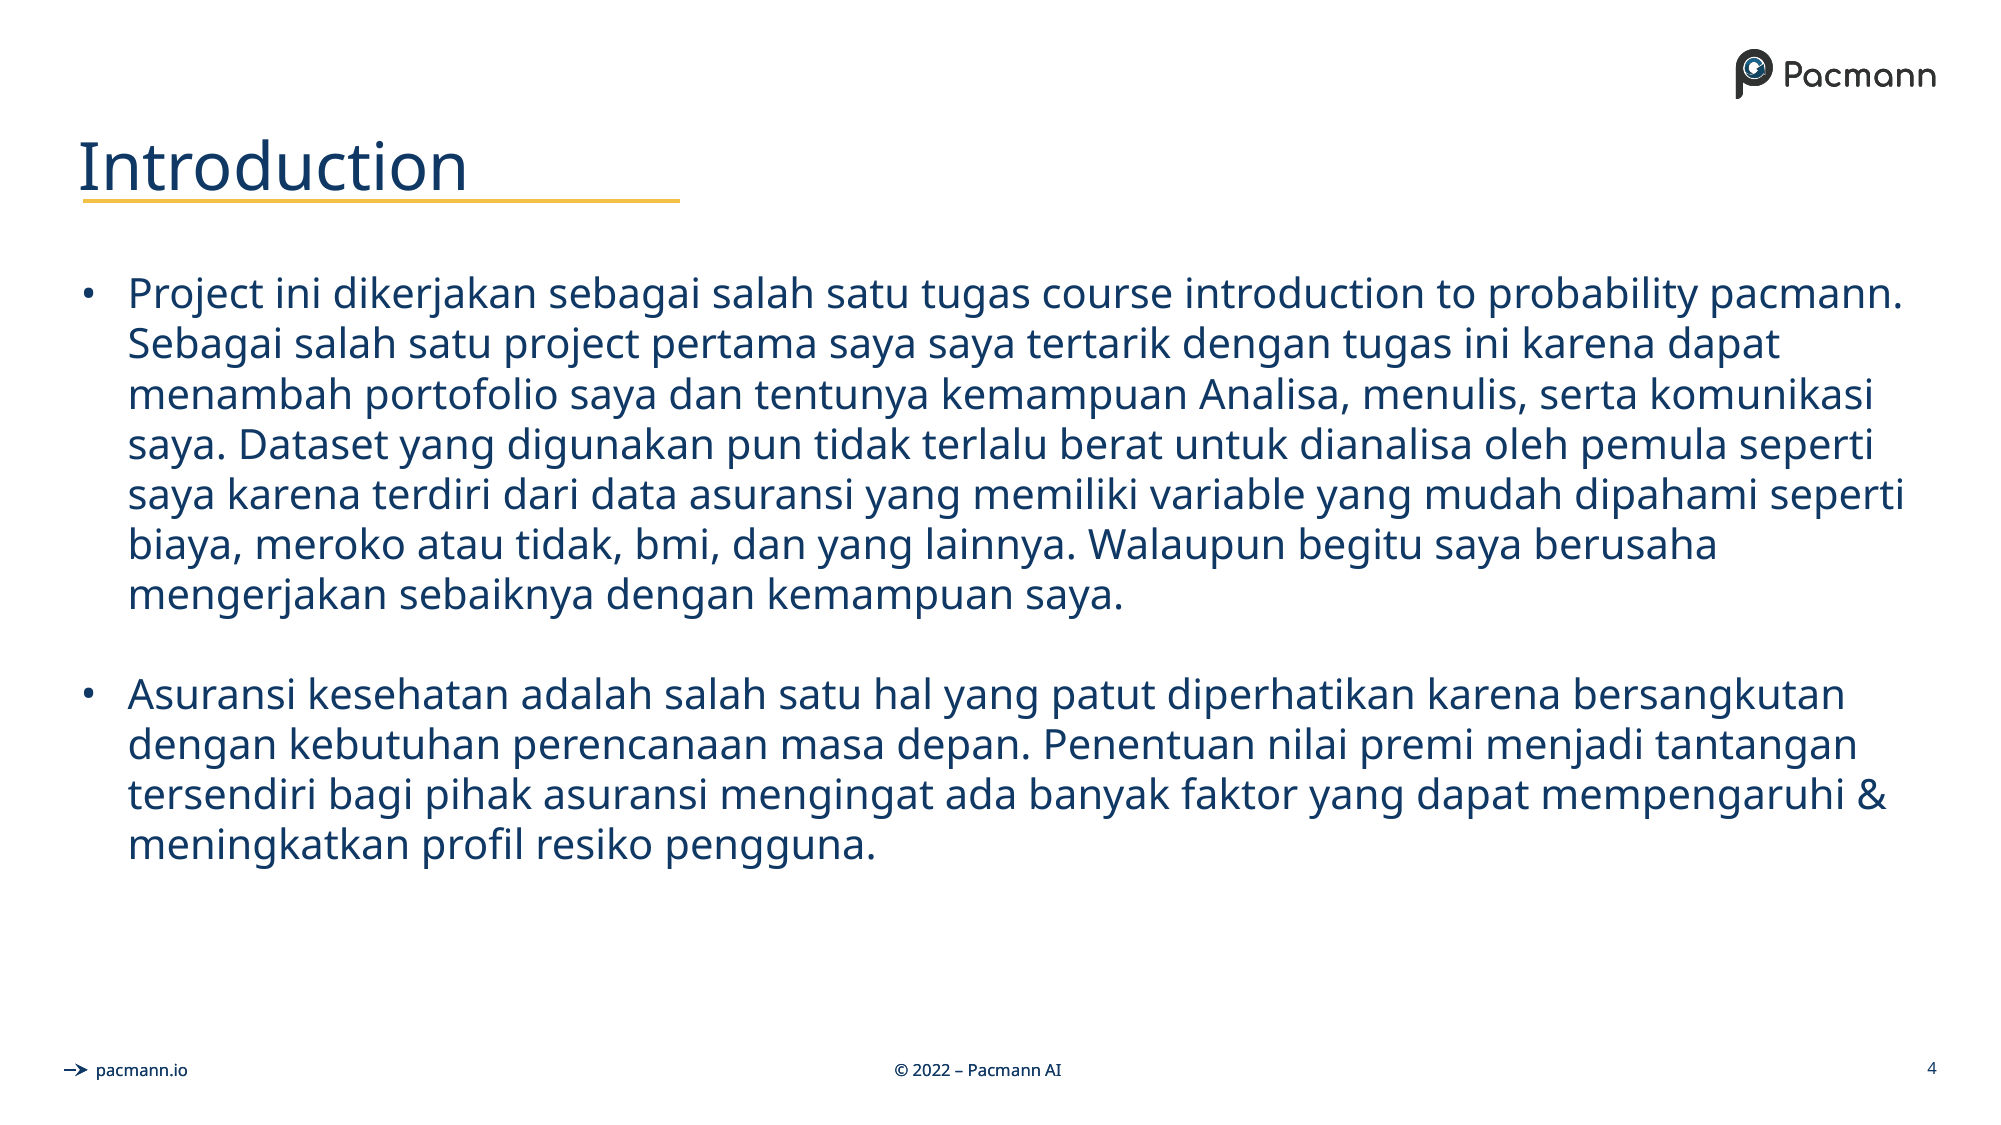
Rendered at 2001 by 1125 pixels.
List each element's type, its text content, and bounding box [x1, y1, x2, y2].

picture [1707, 36, 1966, 112]
text_box Project ini dikerjakan sebagai salah satu tugas course introduction to probability pacmann. Sebagai salah satu project pertama saya saya tertarik dengan tugas ini karena dapat menambah portofolio saya dan tentunya kemampuan Analisa, menulis, serta komunikasi saya. Dataset yang digunakan pun tidak terlalu berat untuk dianalisa oleh pemula seperti saya karena terdiri dari data asuransi yang memiliki variable yang mudah dipahami seperti biaya, meroko atau tidak, bmi, dan yang lainnya. Walaupun begitu saya berusaha mengerjakan sebaiknya dengan kemampuan saya. Asuransi kesehatan adalah salah satu hal yang patut diperhatikan karena bersangkutan dengan kebutuhan perencanaan masa depan. Penentuan nilai premi menjadi tantangan tersendiri bagi pihak asuransi mengingat ada banyak faktor yang dapat mempengaruhi & meningkatkan profil resiko pengguna. [65, 259, 1934, 876]
title Introduction [63, 59, 1935, 278]
